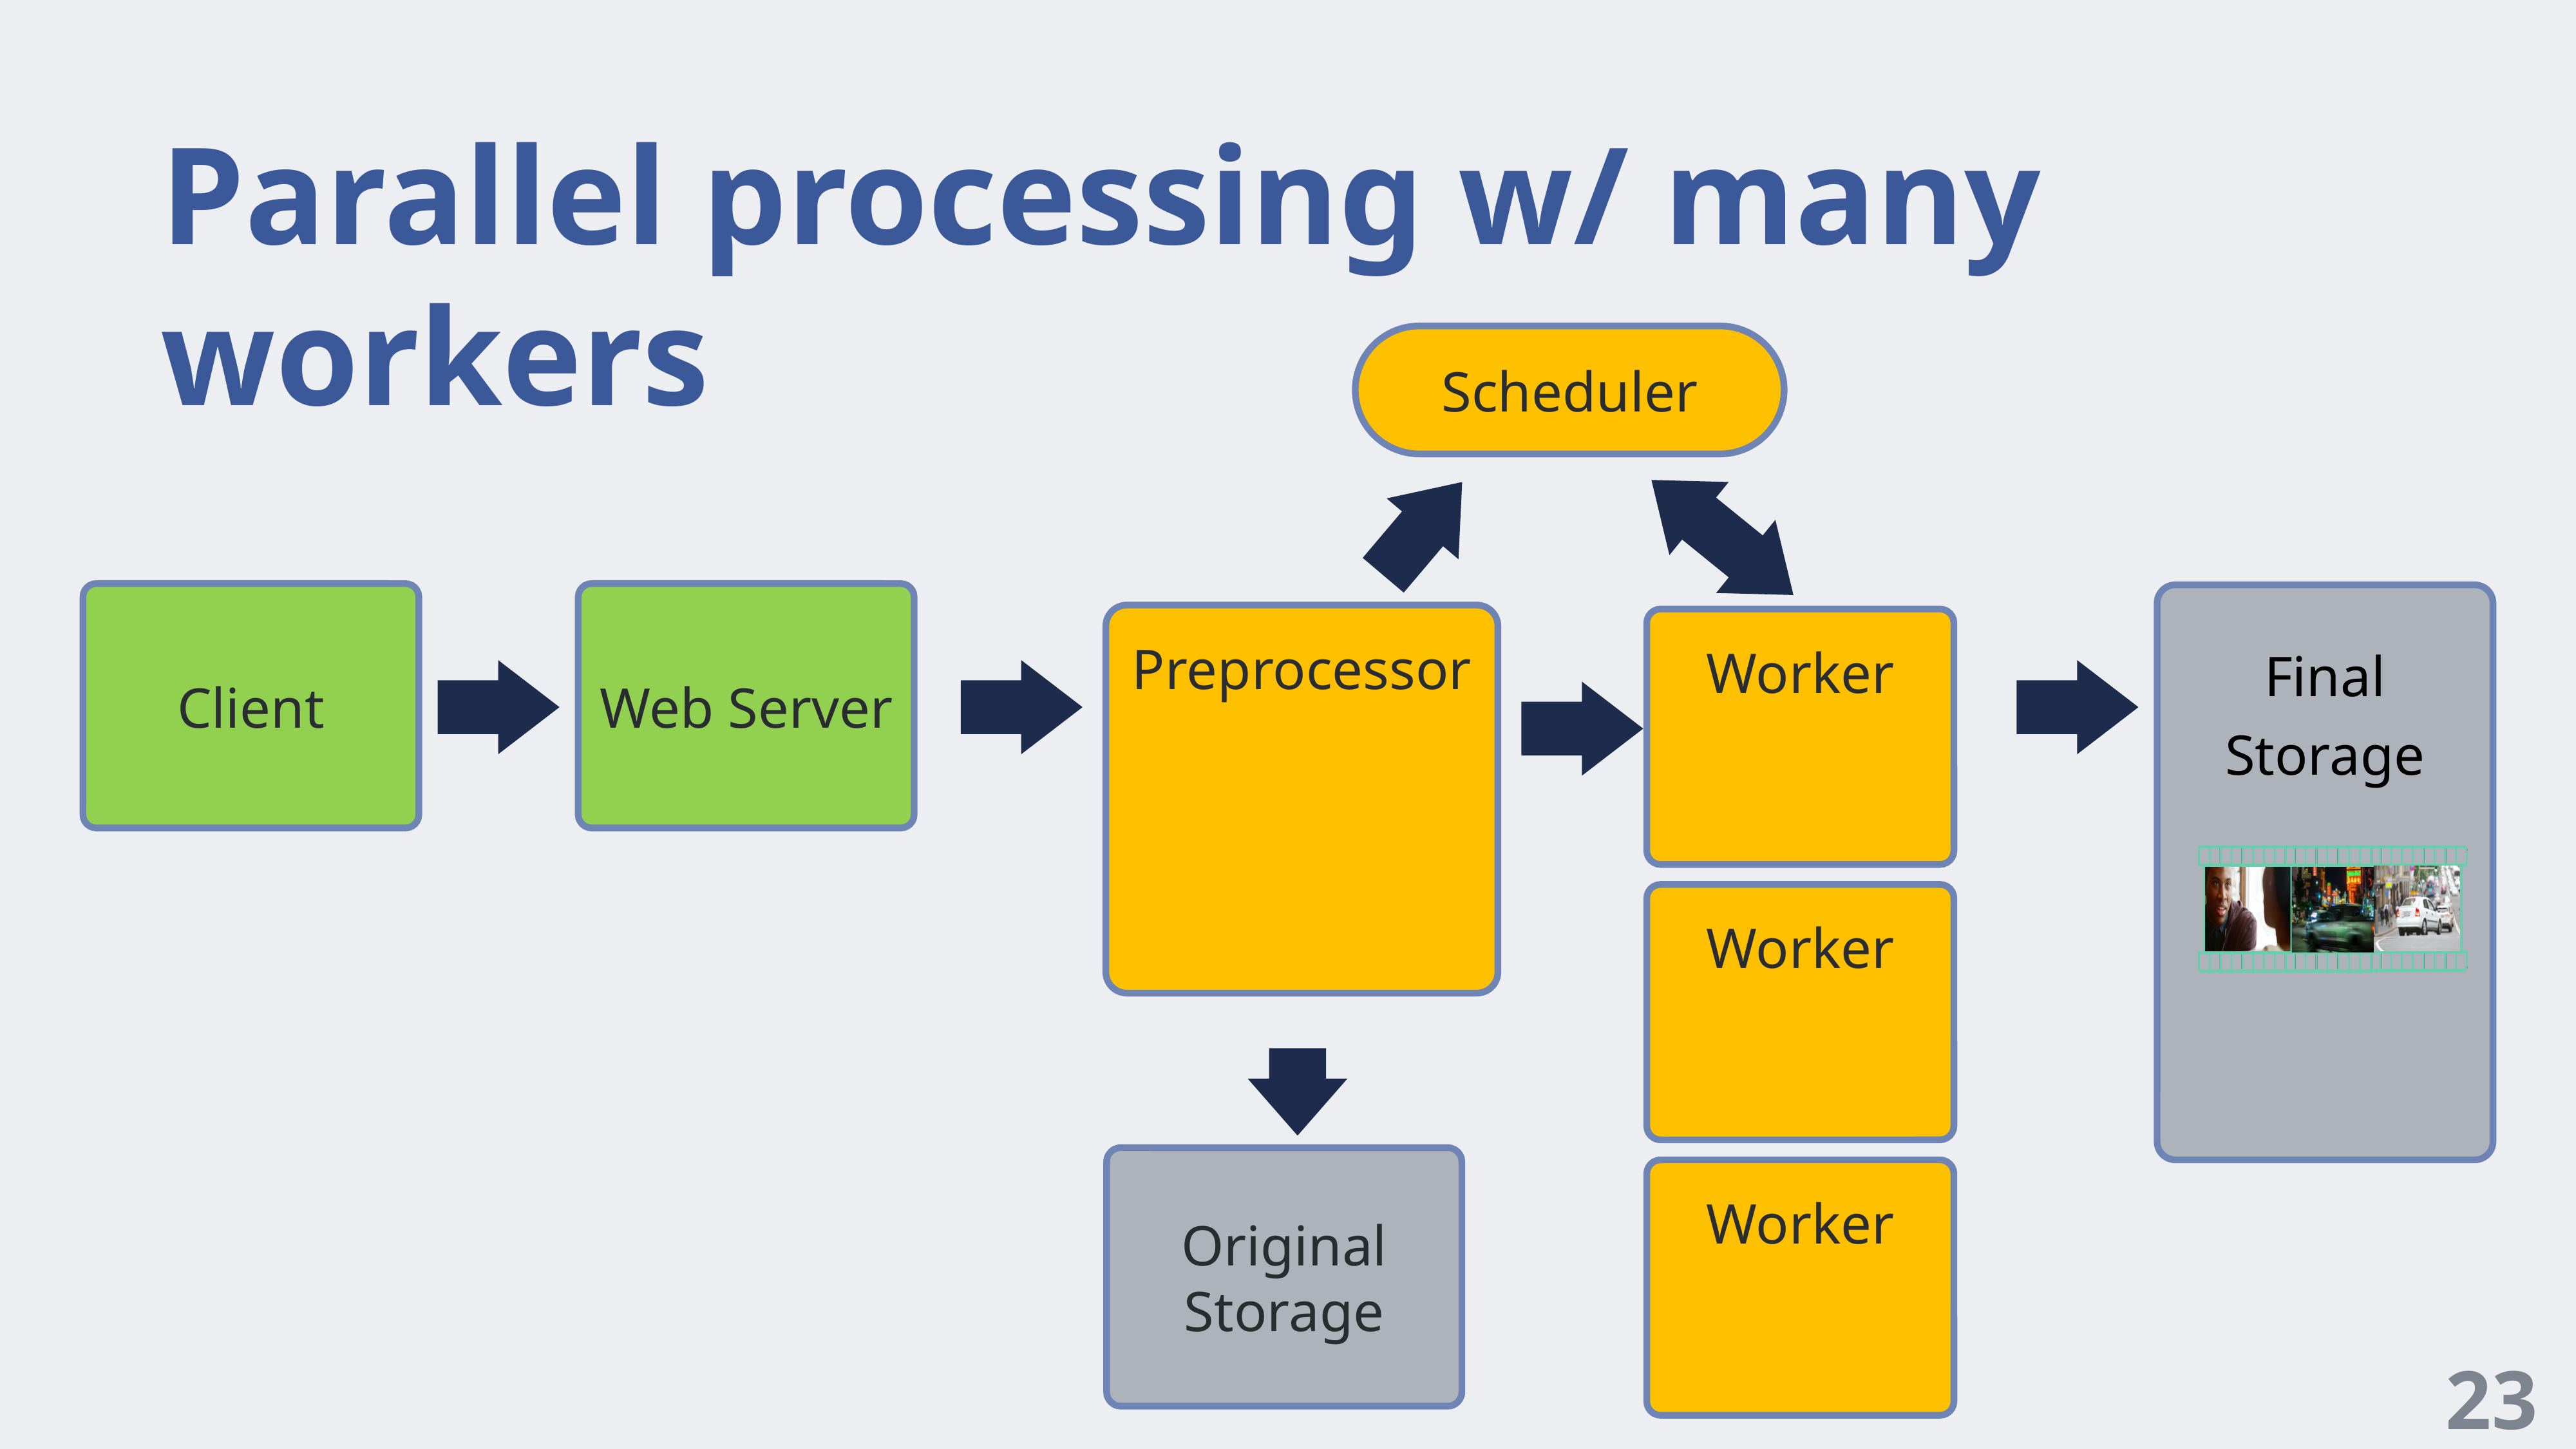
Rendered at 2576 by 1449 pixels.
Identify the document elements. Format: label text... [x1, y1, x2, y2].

text_box [2016, 660, 2139, 755]
text_box Client [82, 583, 419, 828]
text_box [1631, 490, 1814, 585]
text_box [437, 660, 560, 755]
text_box [960, 660, 1083, 755]
text_box [2157, 585, 2494, 1160]
text_box Web Server [578, 583, 914, 828]
text_box Worker [1647, 1160, 1955, 1416]
text_box Worker [1647, 609, 1955, 865]
text_box Original Storage [1106, 1148, 1462, 1406]
text_box Preprocessor [1106, 605, 1498, 994]
text_box 23 [2414, 1334, 2570, 1449]
text_box [1247, 1048, 1348, 1136]
title Parallel processing w/ many workers [160, 109, 2415, 305]
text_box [2198, 846, 2468, 973]
text_box [1521, 681, 1643, 776]
text_box Scheduler [1355, 326, 1785, 454]
text_box [1363, 482, 1463, 593]
text_box Final Storage [2221, 624, 2429, 790]
text_box Worker [1647, 884, 1955, 1141]
